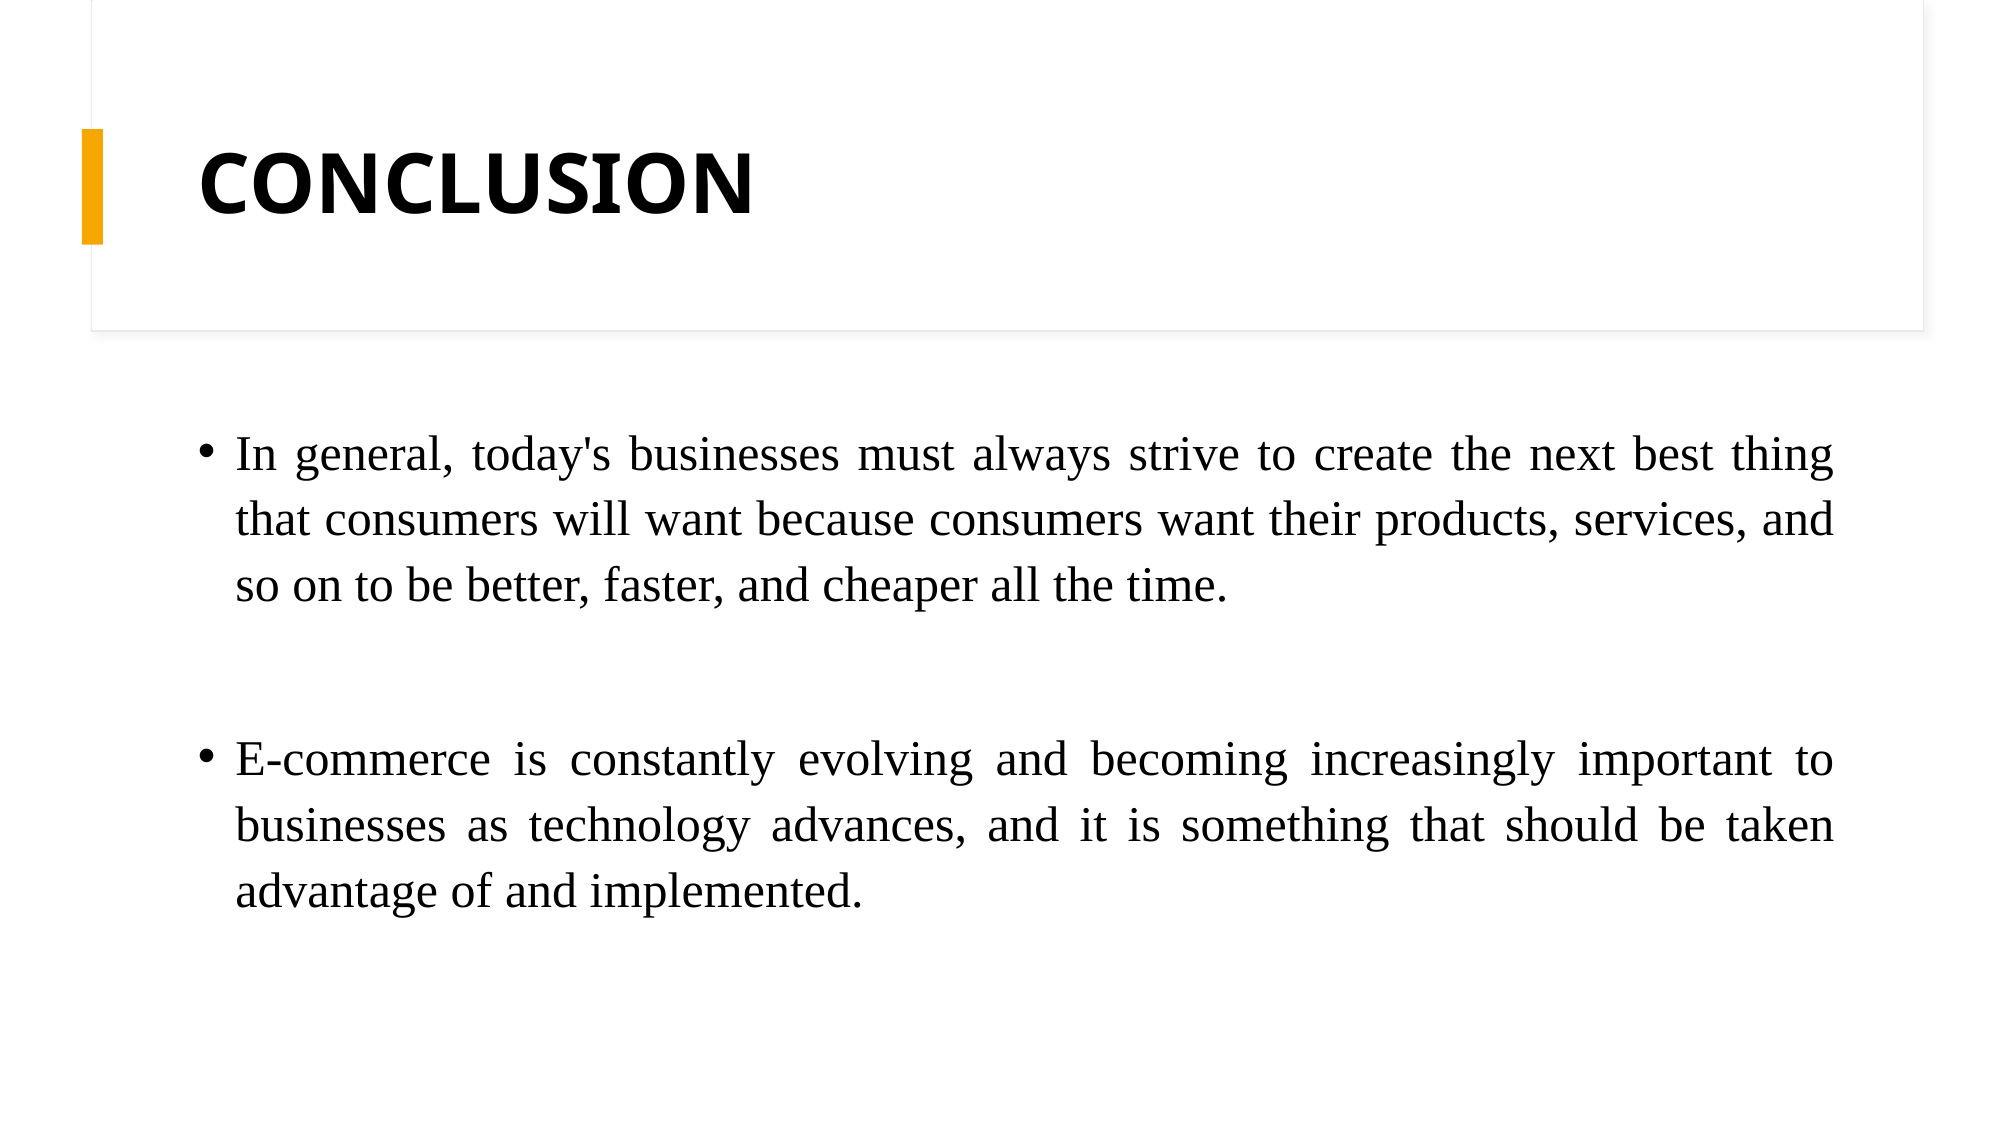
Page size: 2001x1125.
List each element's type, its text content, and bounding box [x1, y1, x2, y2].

list In general, today's businesses must always strive to create the next best thing that consumers will want because consumers want their products, services, and so on to be better, faster, and cheaper all the time. E-commerce is constantly evolving and becoming increasingly important to businesses as technology advances, and it is something that should be taken advantage of and implemented. [183, 406, 1851, 1013]
title CONCLUSION [183, 90, 1851, 284]
